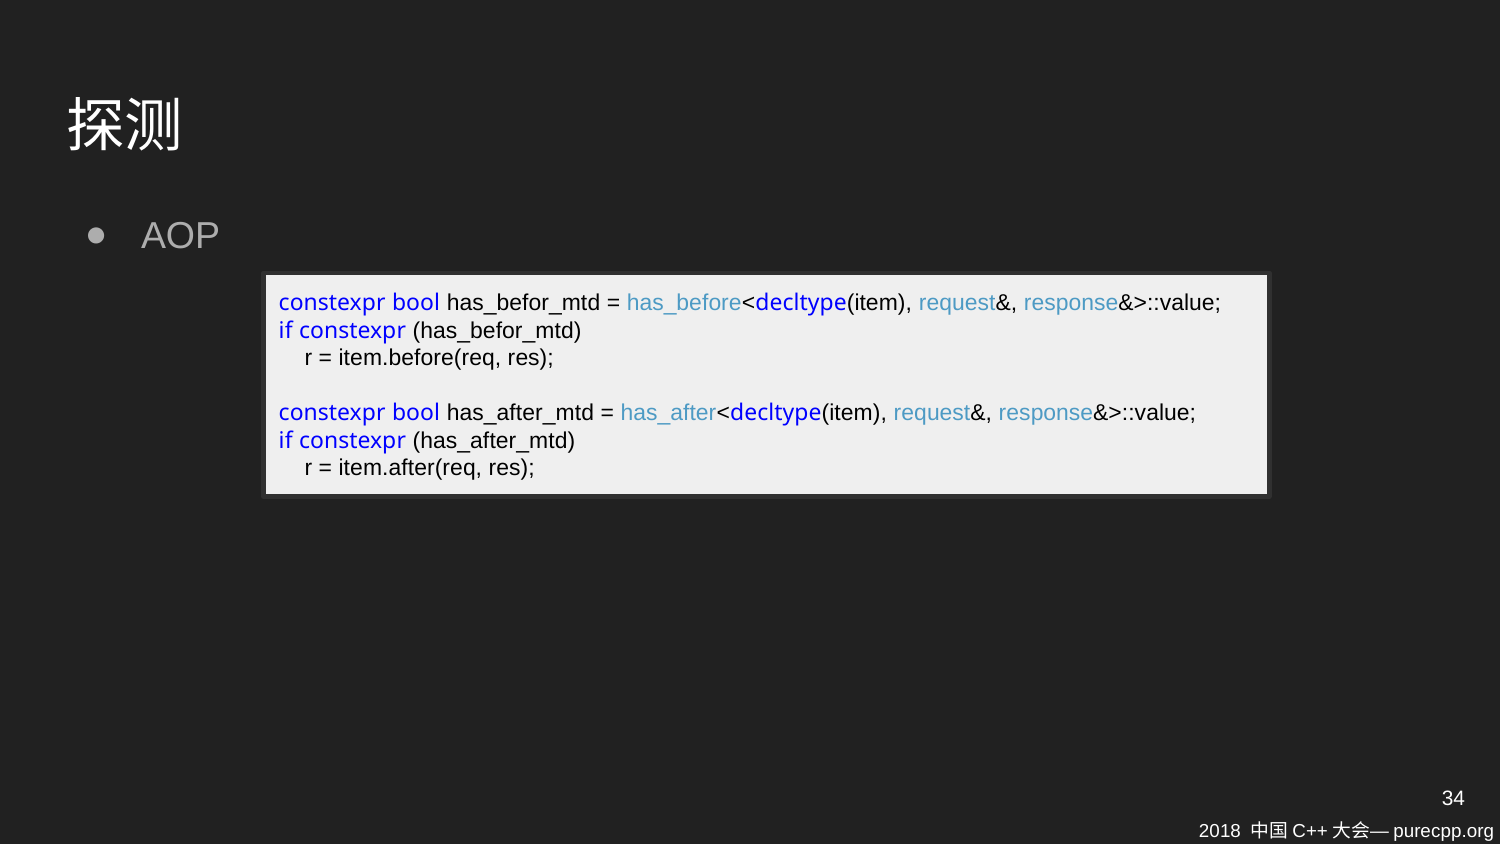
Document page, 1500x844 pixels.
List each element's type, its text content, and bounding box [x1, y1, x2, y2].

list AOP [51, 189, 1449, 750]
slide_number 34 [1389, 764, 1480, 830]
text_box constexpr bool has_befor_mtd = has_before<decltype(item), request&, response&>::value; if constexpr (has_befor_mtd) r = item.before(req, res); constexpr bool has_after_mtd = has_after<decltype(item), request&, response&>::value; if constexpr (has_after_mtd) r = item.after(req, res); [263, 272, 1270, 497]
title 探测 [51, 72, 1449, 167]
